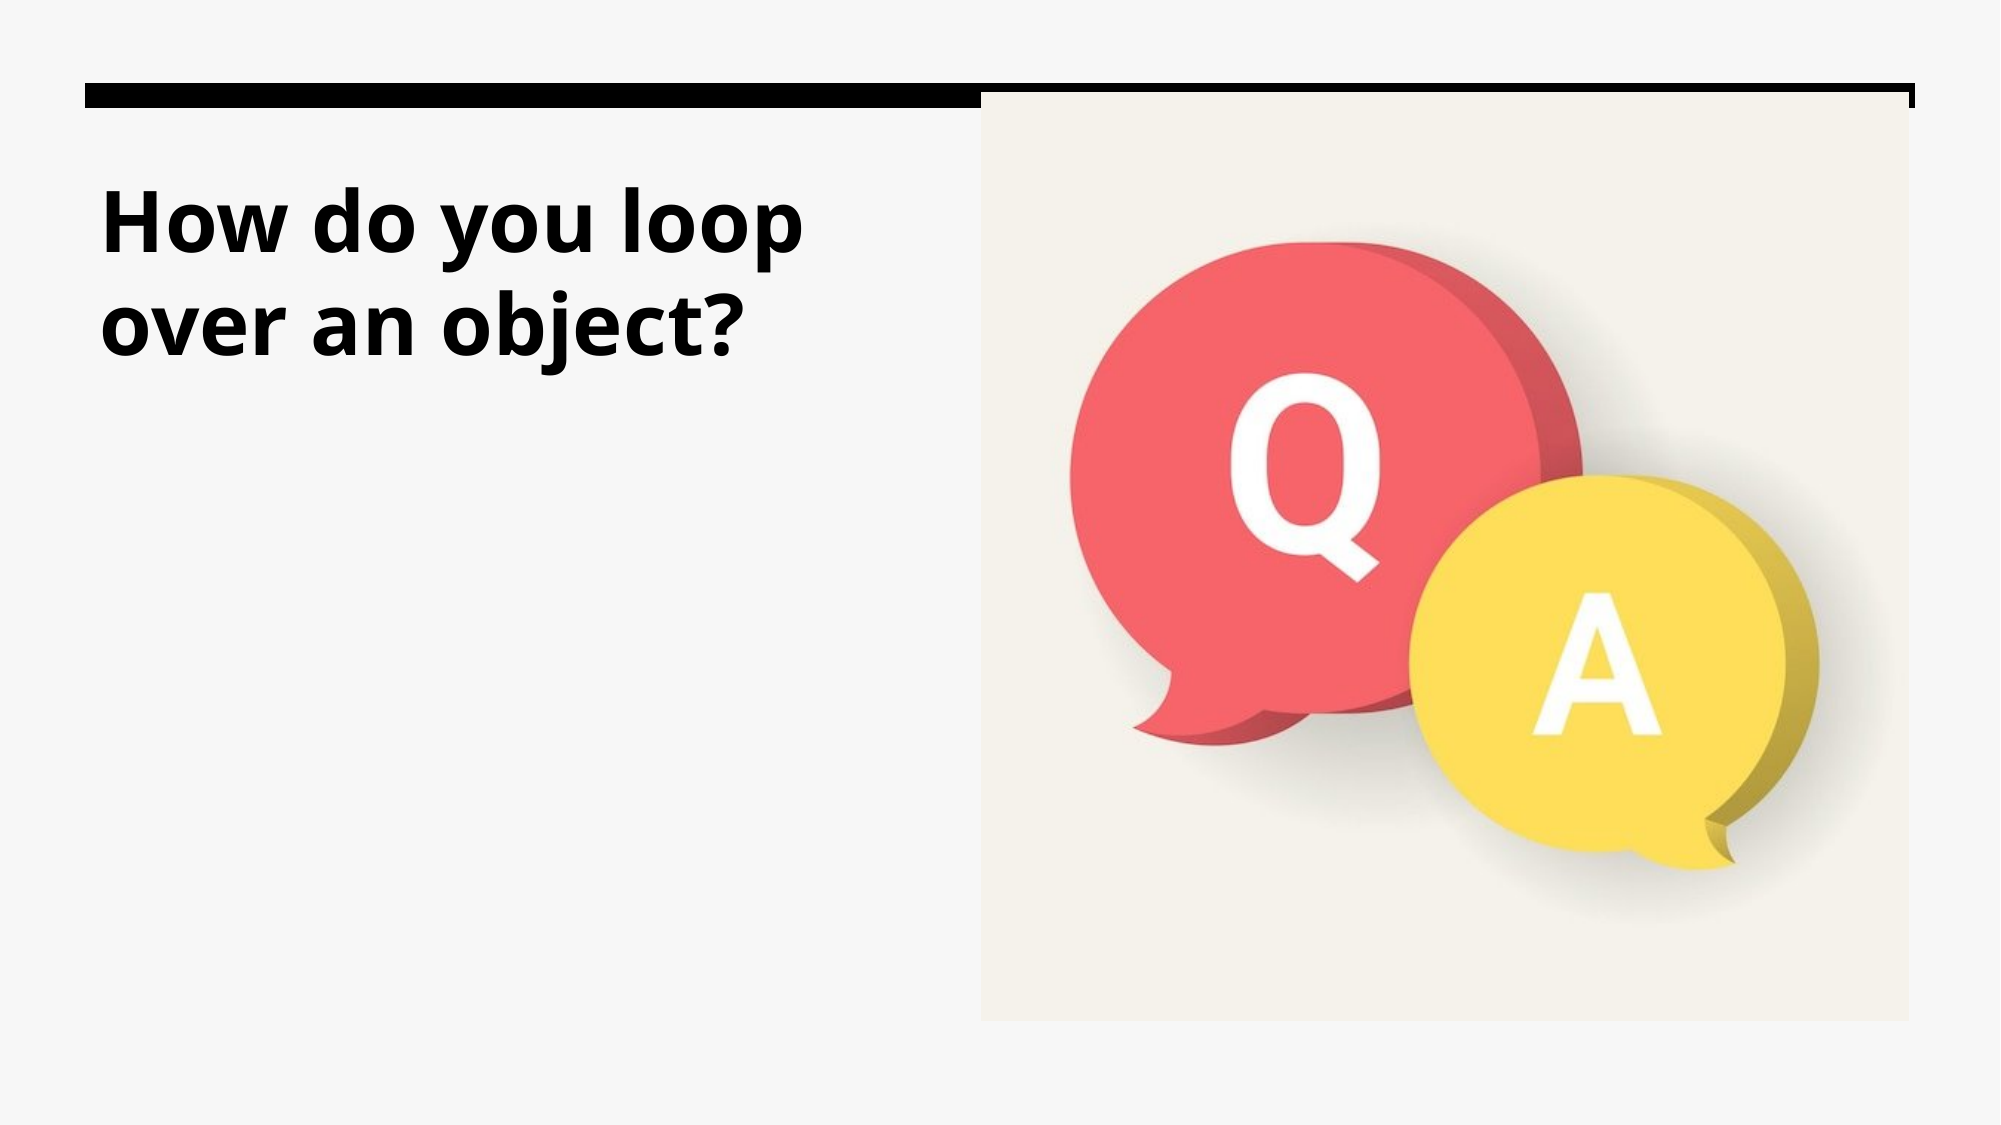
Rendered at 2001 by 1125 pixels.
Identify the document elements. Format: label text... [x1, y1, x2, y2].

title How do you loop over an object? [84, 160, 868, 464]
picture [980, 92, 1910, 1021]
